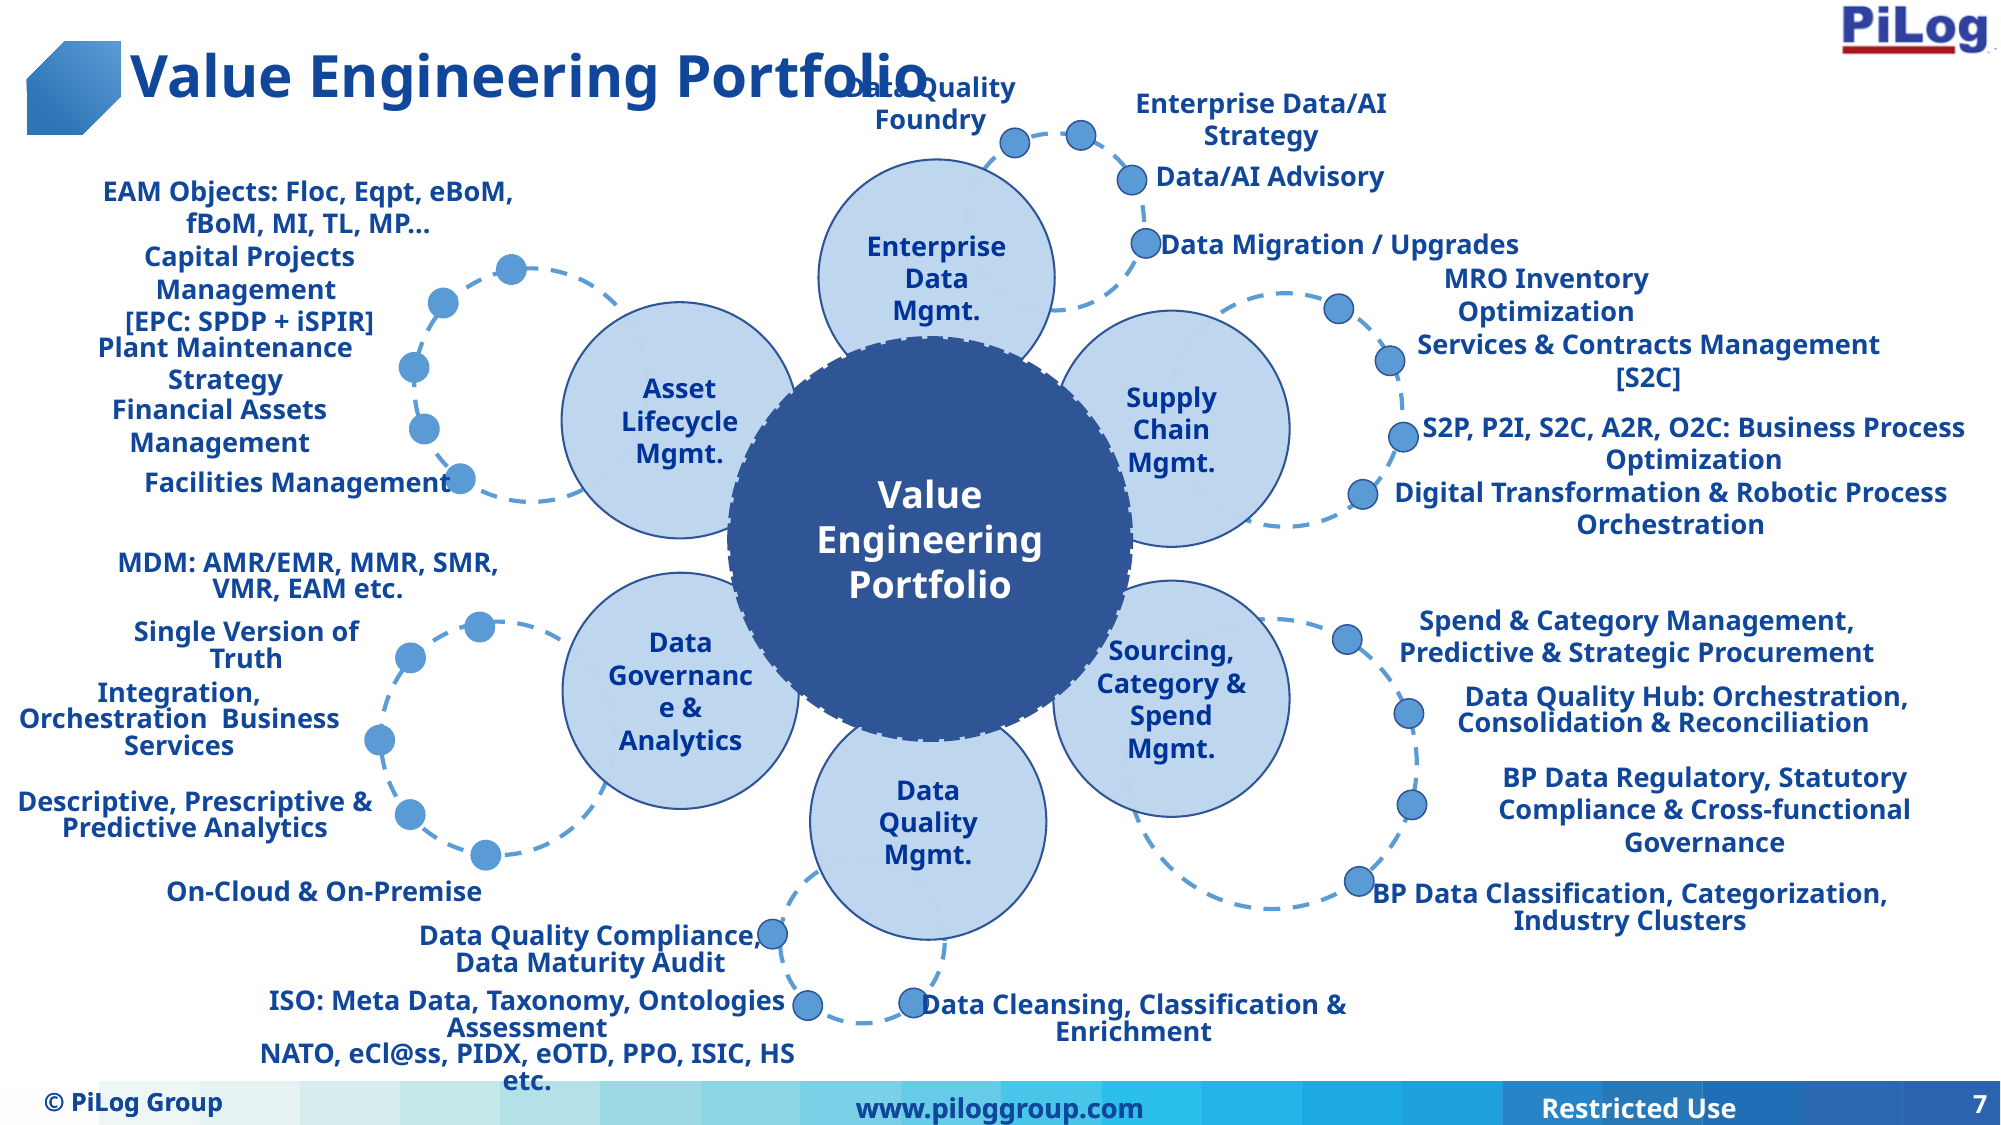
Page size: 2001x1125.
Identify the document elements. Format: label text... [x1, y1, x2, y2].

text_box Enterprise Data Mgmt. [818, 159, 1055, 360]
picture [0, 1067, 229, 1125]
text_box [544, 269, 625, 502]
text_box Value Engineering Portfolio [130, 40, 1912, 117]
text_box [1131, 228, 1152, 259]
text_box Restricted Use [1501, 1084, 1778, 1122]
text_box [1117, 165, 1141, 195]
text_box © PiLog Group [29, 1079, 480, 1125]
text_box Data Quality Foundry [799, 75, 1062, 130]
text_box [984, 133, 1145, 311]
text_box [30, 169, 544, 510]
text_box [1000, 130, 1030, 158]
text_box [514, 622, 606, 854]
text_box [1332, 607, 1984, 961]
text_box [1213, 293, 1324, 527]
picture [480, 1067, 2001, 1125]
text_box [229, 908, 1348, 1085]
text_box Value Engineering Portfolio [729, 338, 1131, 740]
text_box Asset Lifecycle Mgmt. [561, 302, 795, 539]
text_box Supply Chain Mgmt. [1061, 310, 1290, 547]
text_box [786, 870, 846, 908]
text_box Data Quality Mgmt. [810, 726, 1047, 908]
text_box Data Migration / Upgrades [1152, 223, 1528, 264]
text_box Data Governance & Analytics [562, 572, 799, 809]
picture [1831, 0, 1997, 60]
text_box 7 [1552, 1081, 2000, 1125]
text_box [1324, 267, 1977, 536]
text_box Enterprise Data/AI Strategy [1092, 98, 1430, 139]
text_box Sourcing, Category & Spend Mgmt. [1053, 580, 1290, 817]
text_box Data/AI Advisory [1141, 155, 1399, 196]
text_box [1066, 120, 1096, 151]
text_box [0, 543, 514, 924]
text_box www.piloggroup.com [683, 1085, 1317, 1122]
text_box [1134, 618, 1332, 908]
